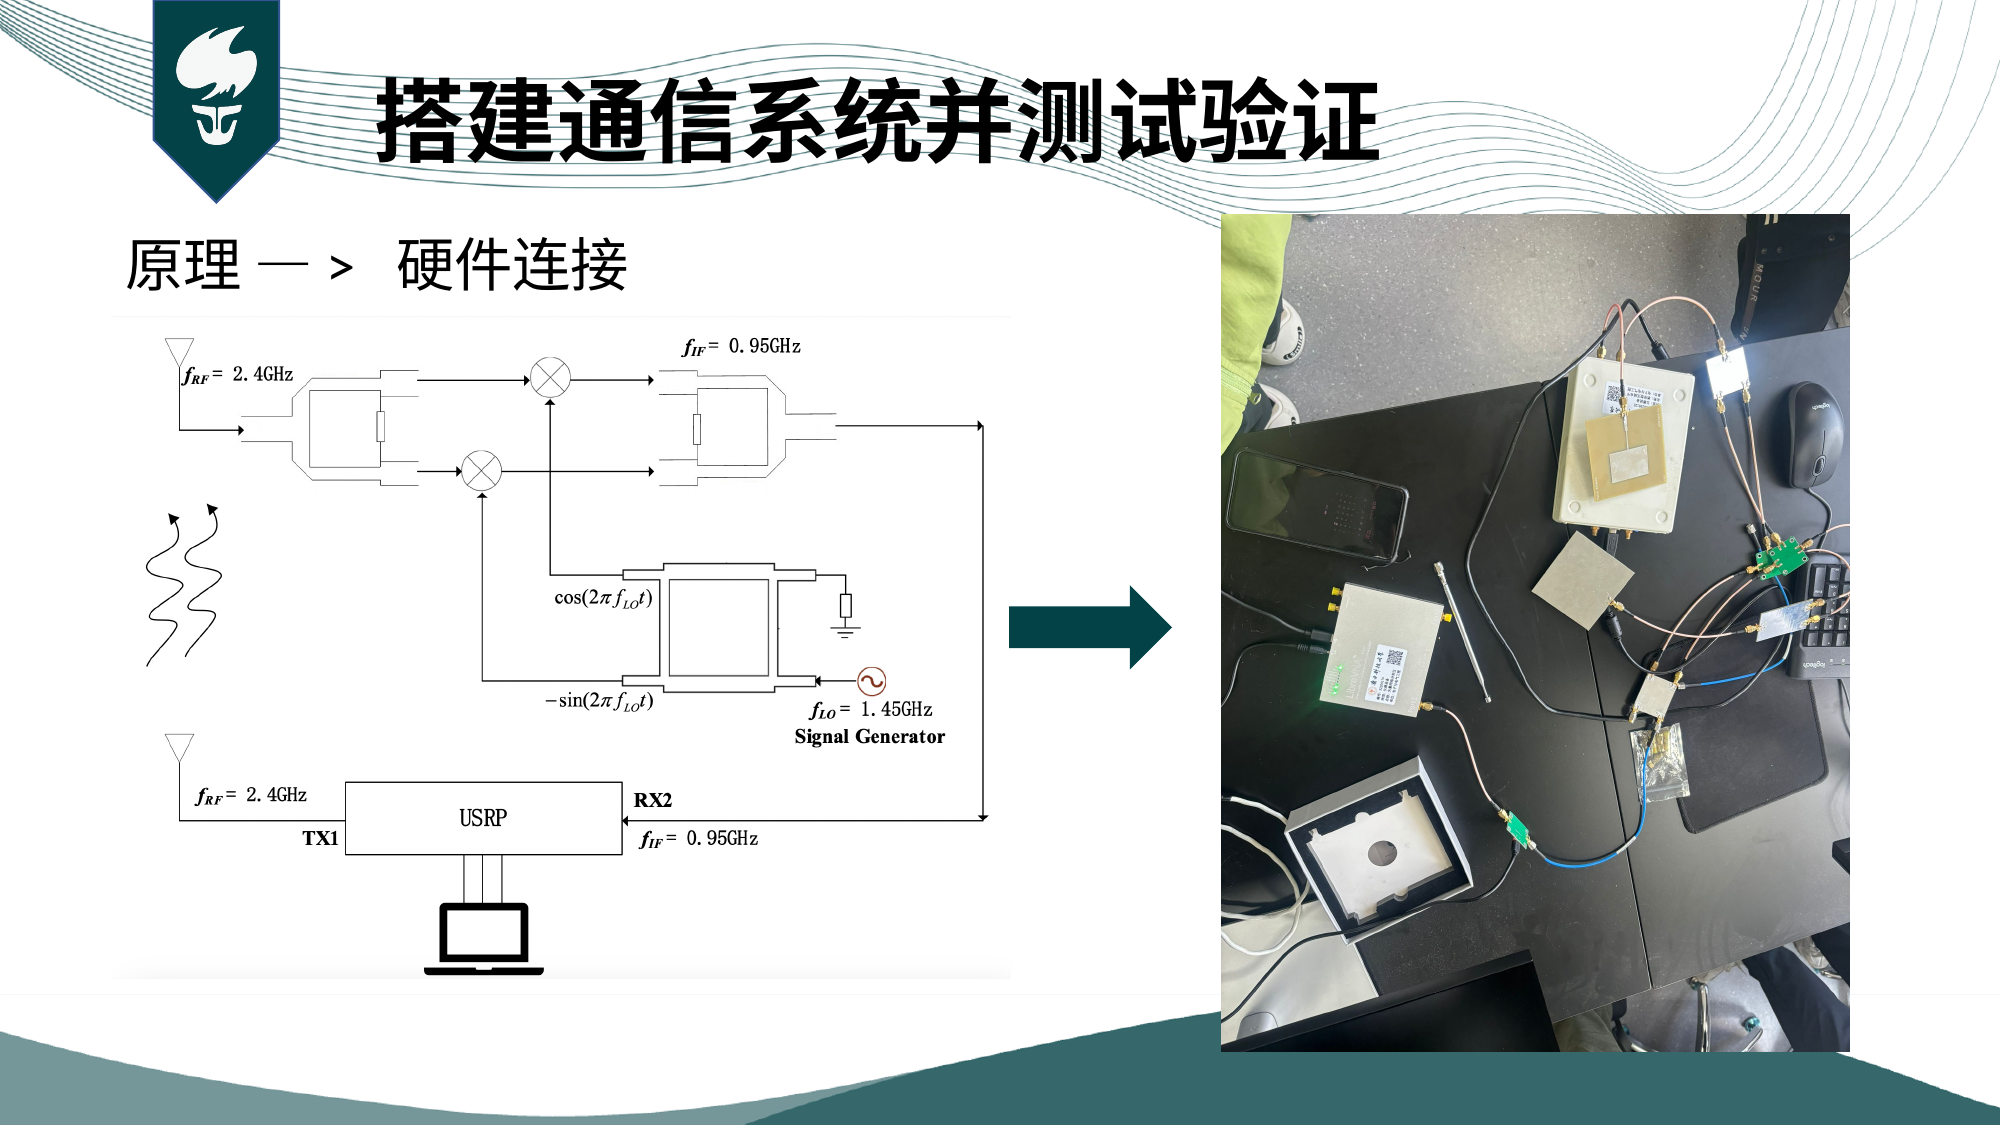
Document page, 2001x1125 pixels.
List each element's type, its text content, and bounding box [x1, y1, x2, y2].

text_box [1010, 585, 1173, 670]
list 原理 —> 硬件连接 [110, 282, 1221, 943]
picture [0, 0, 2000, 1125]
picture [111, 316, 1011, 979]
